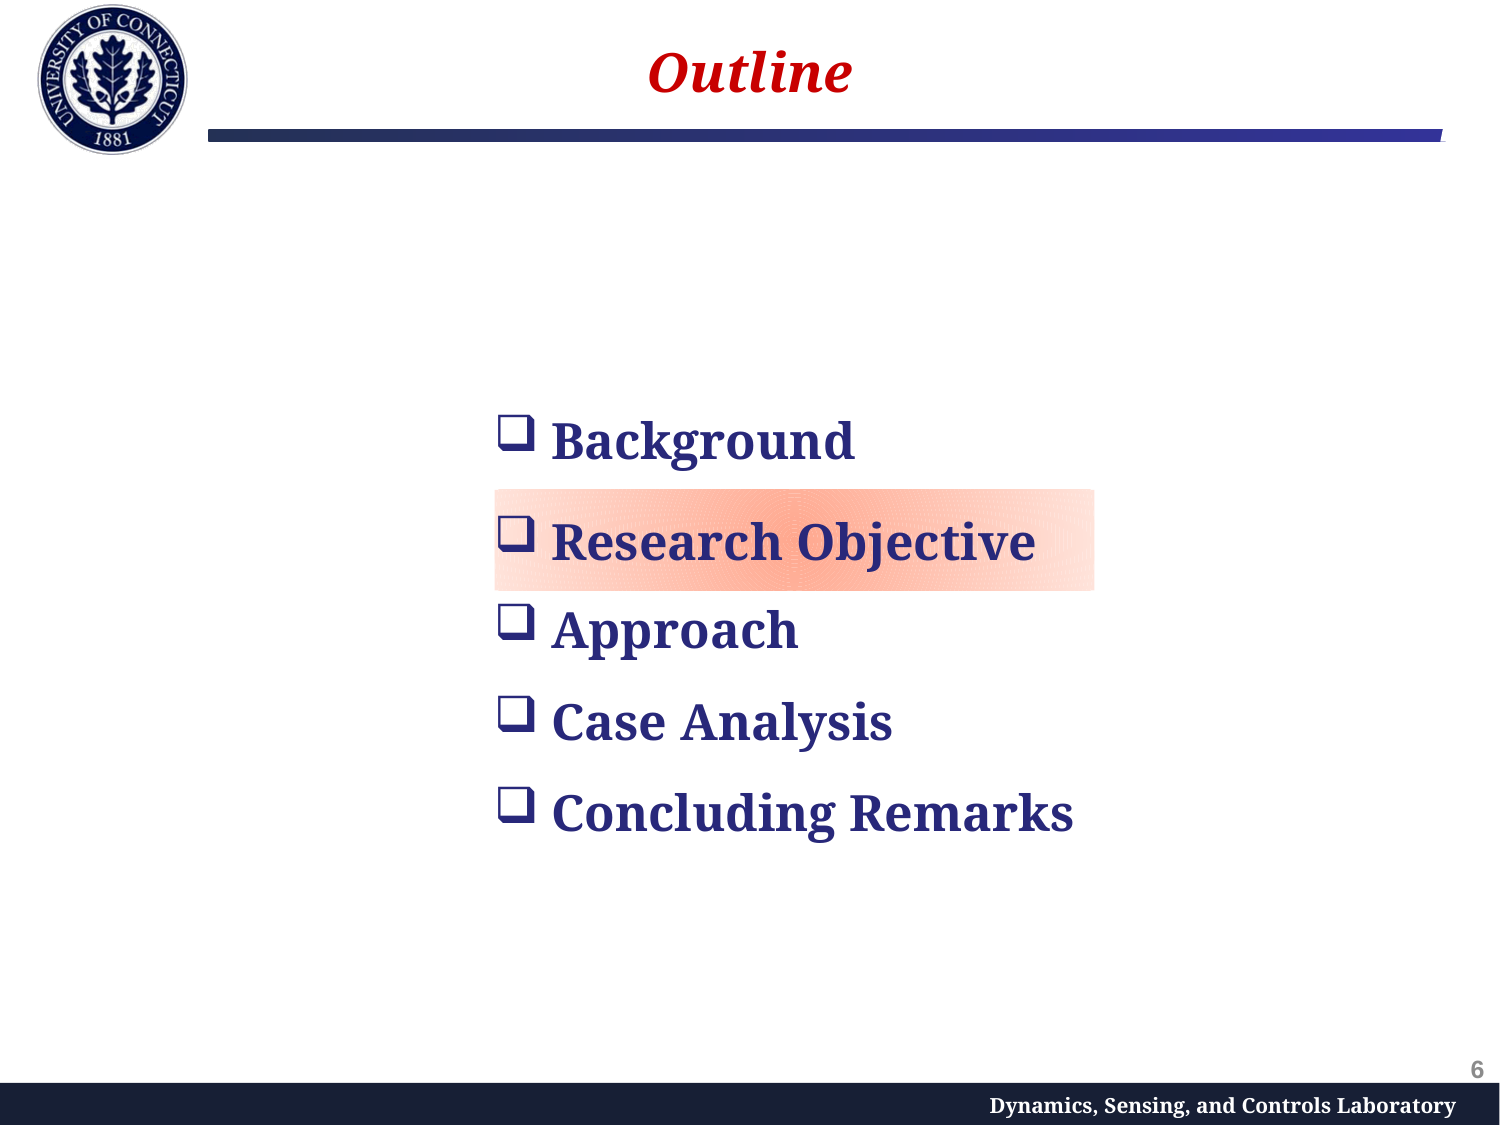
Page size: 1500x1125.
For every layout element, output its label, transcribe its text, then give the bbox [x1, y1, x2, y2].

text_box Approach [494, 578, 1062, 679]
text_box Concluding Remarks [494, 760, 1110, 862]
picture [37, 143, 188, 155]
slide_number 6 [1149, 1038, 1500, 1099]
text_box Background [494, 389, 1000, 490]
text_box Research Objective [494, 489, 1095, 591]
text_box Case Analysis [494, 679, 1000, 760]
text_box Outline [0, 0, 1500, 143]
